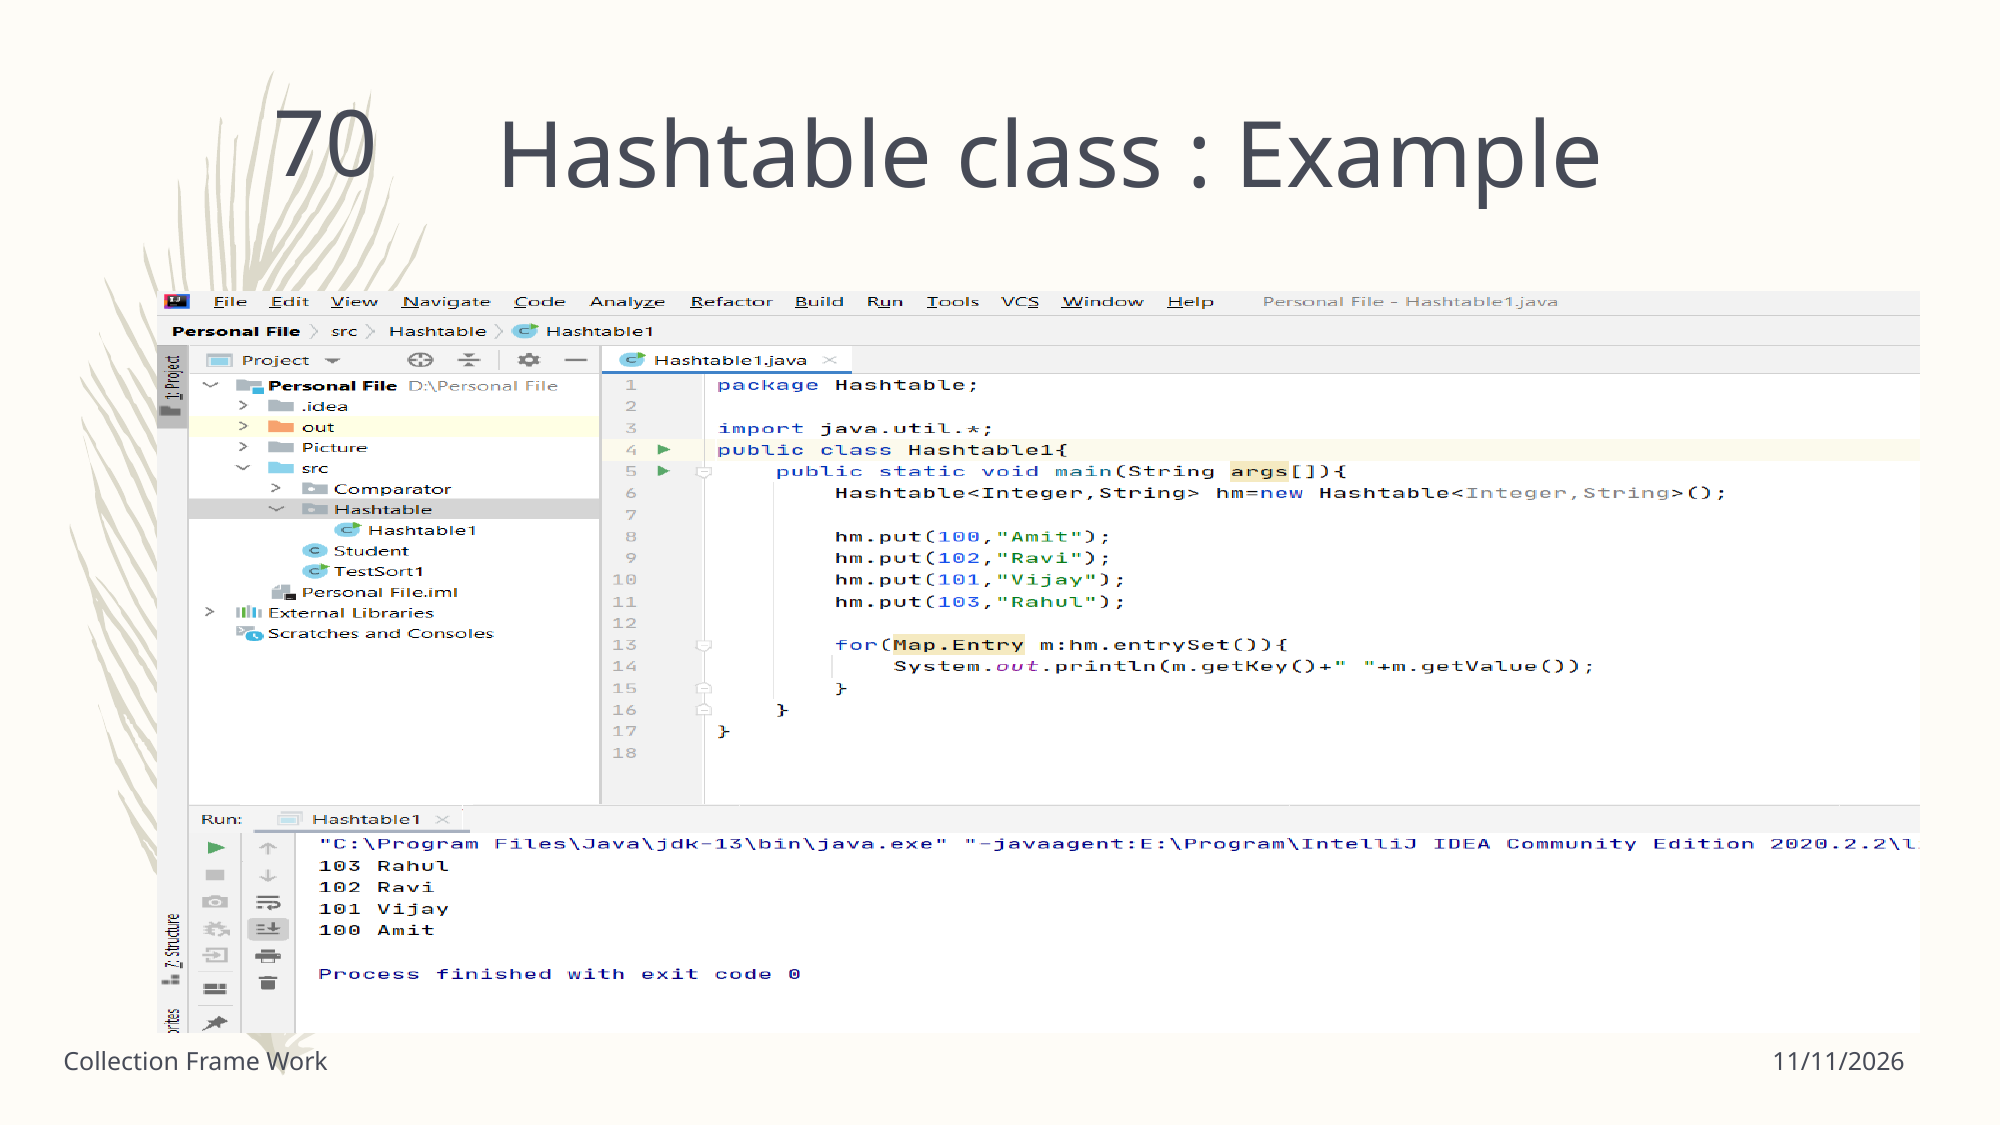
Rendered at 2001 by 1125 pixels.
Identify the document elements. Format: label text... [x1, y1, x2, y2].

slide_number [1470, 1034, 1920, 1093]
footer Collection Frame Work [48, 1030, 979, 1090]
slide_number 70 [84, 118, 394, 218]
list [156, 291, 1921, 1034]
title Hashtable class : Example [481, 93, 1920, 291]
